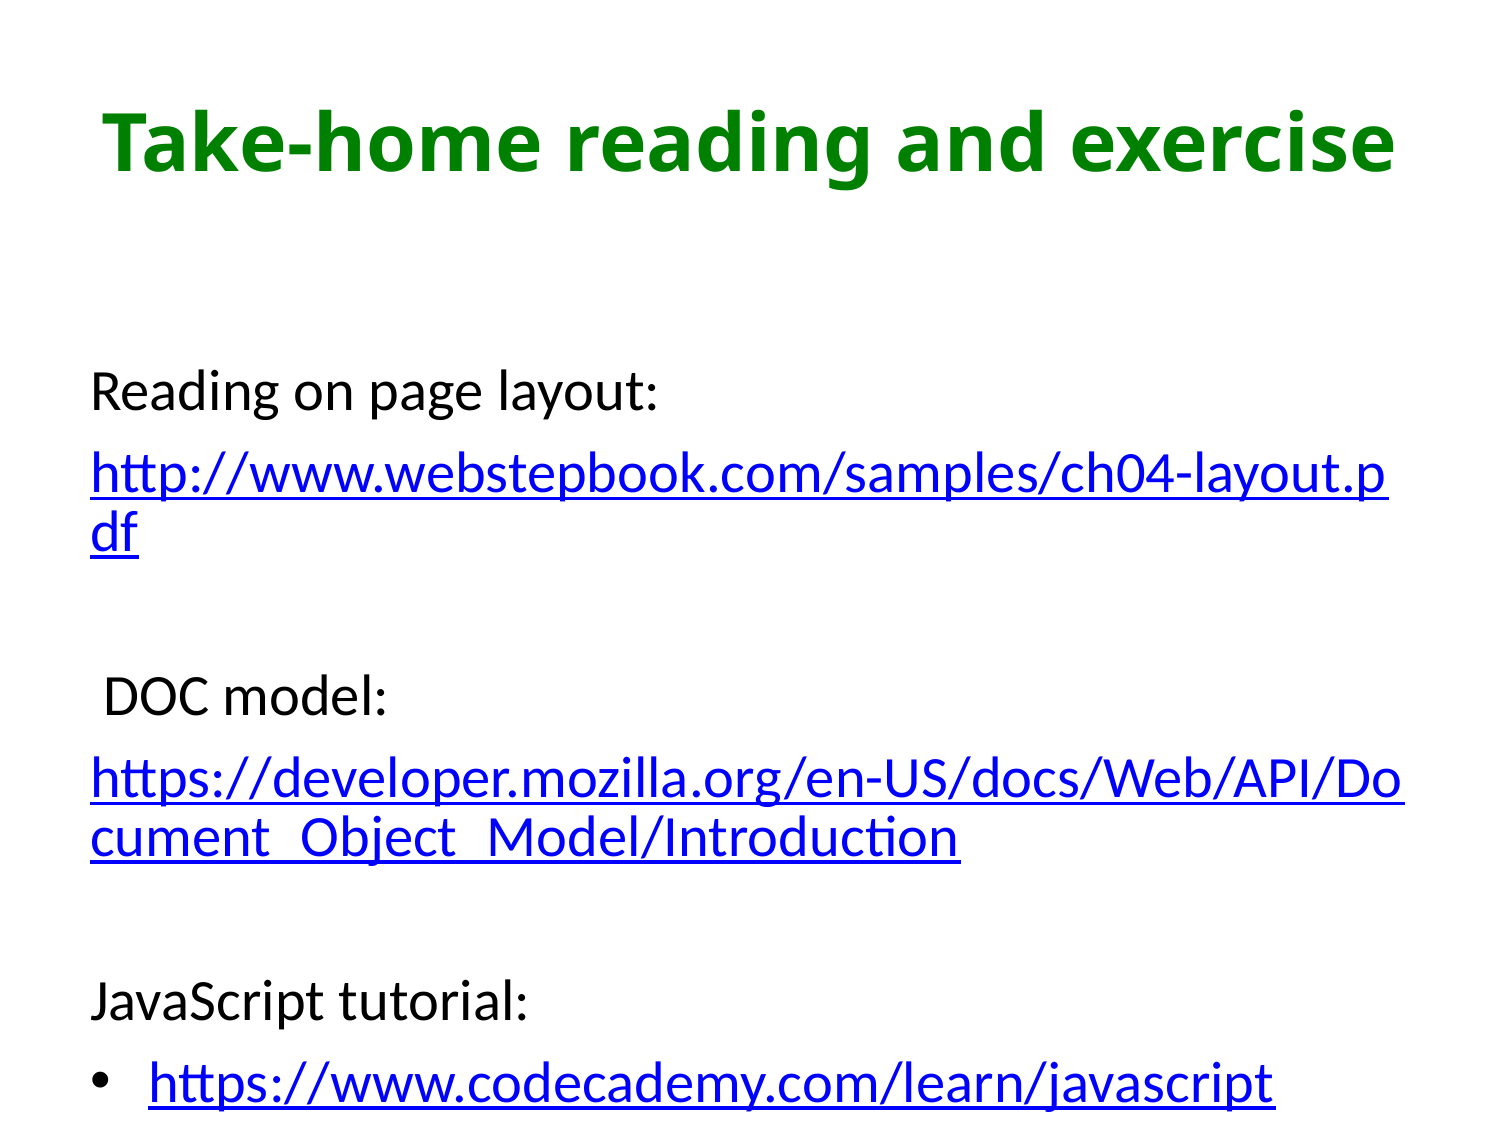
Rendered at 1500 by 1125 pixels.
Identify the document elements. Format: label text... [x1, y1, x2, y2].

list Reading on page layout: http://www.webstepbook.com/samples/ch04-layout.pdf DOC model: https://developer.mozilla.org/en-US/docs/Web/API/Document_Object_Model/Introduction JavaScript tutorial: https://www.codecademy.com/learn/javascript [75, 262, 1425, 1005]
title Take-home reading and exercise [75, 45, 1425, 233]
